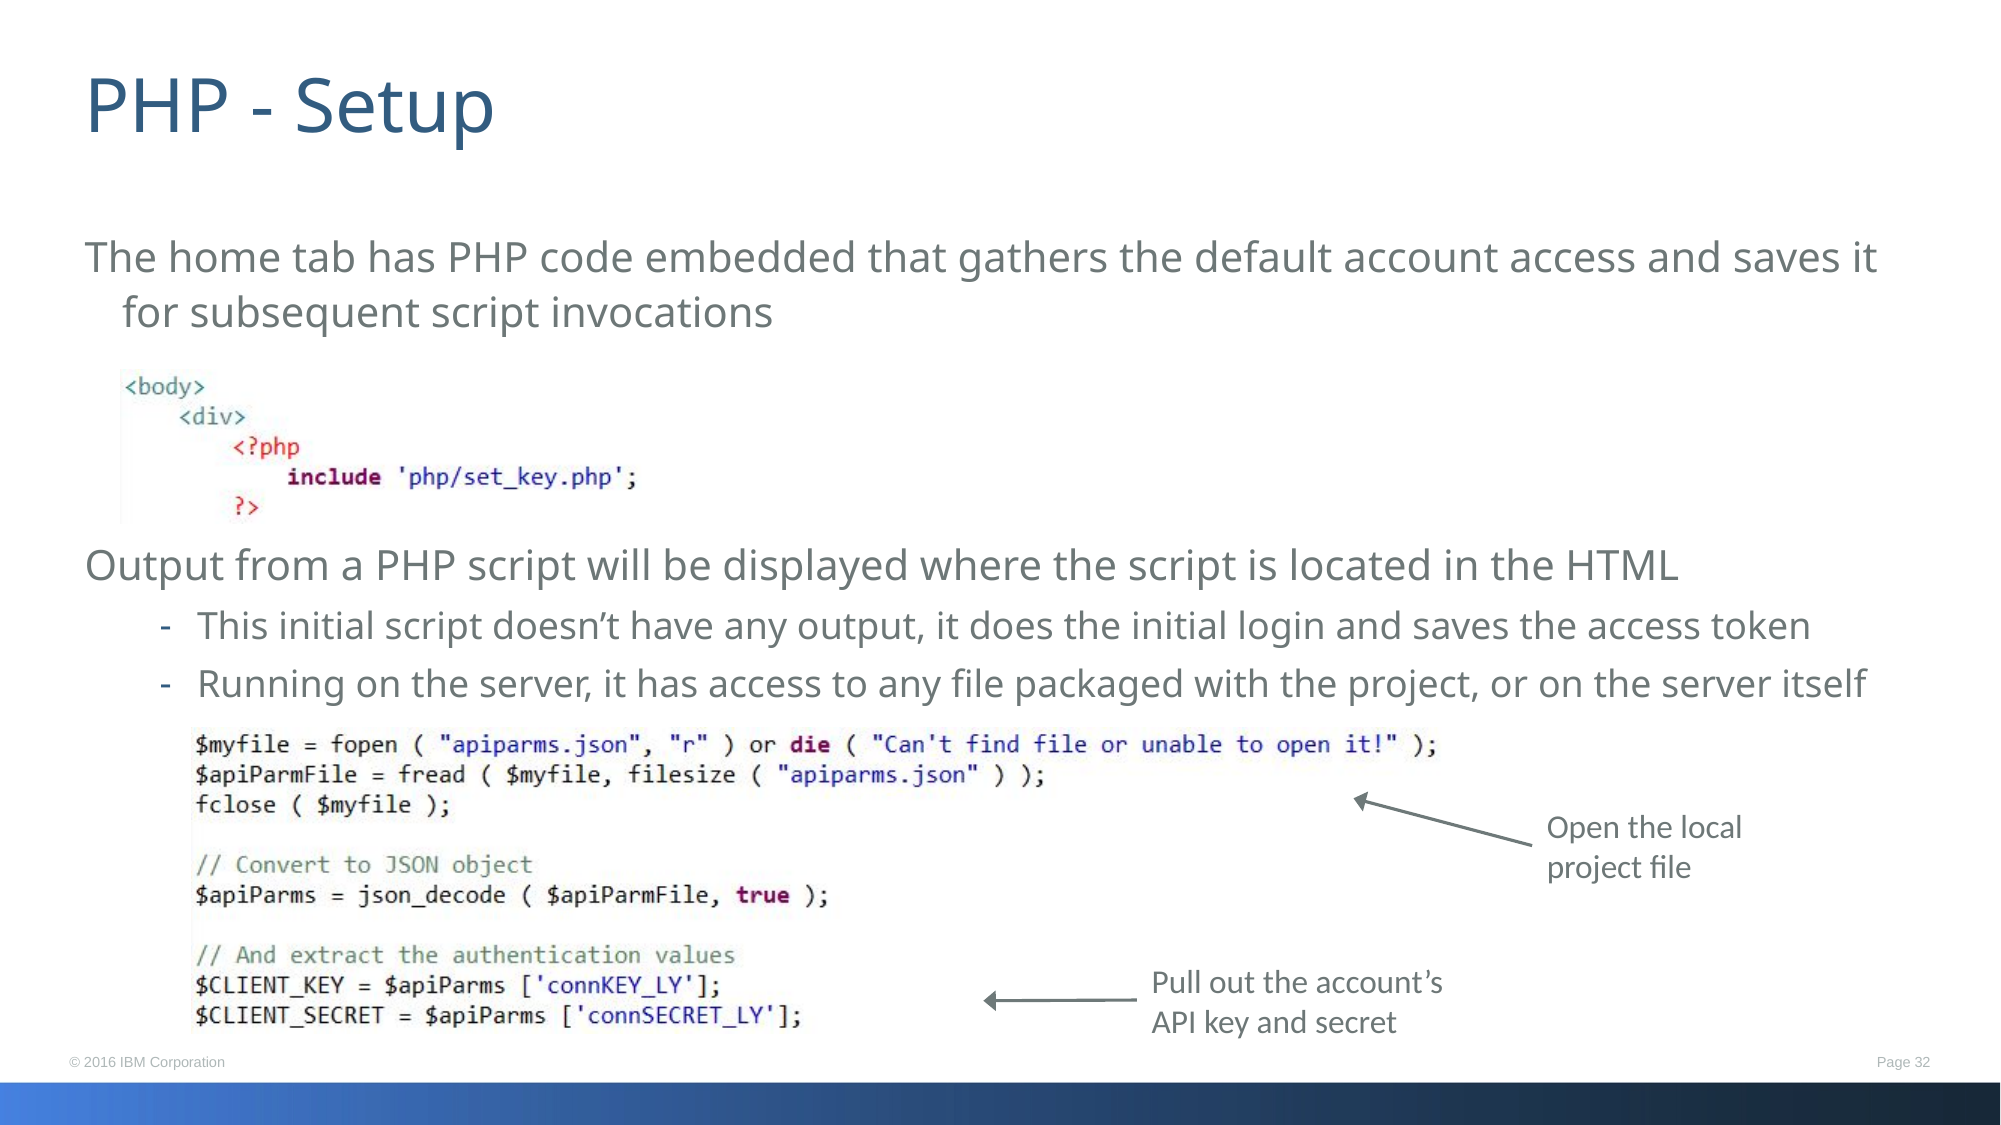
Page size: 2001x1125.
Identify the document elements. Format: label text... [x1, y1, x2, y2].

title PHP - Setup [69, 59, 1931, 182]
list The home tab has PHP code embedded that gathers the default account access and saves it for subsequent script invocations Output from a PHP script will be displayed where the script is located in the HTML This initial script doesn’t have any output, it does the initial login and saves the access token Running on the server, it has access to any file packaged with the project, or on the server itself [69, 218, 1931, 1014]
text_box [1353, 798, 1533, 847]
text_box Open the local project file [1532, 798, 1774, 893]
picture [0, 0, 2001, 1125]
text_box Pull out the account’s API key and secret [1136, 952, 1466, 1048]
